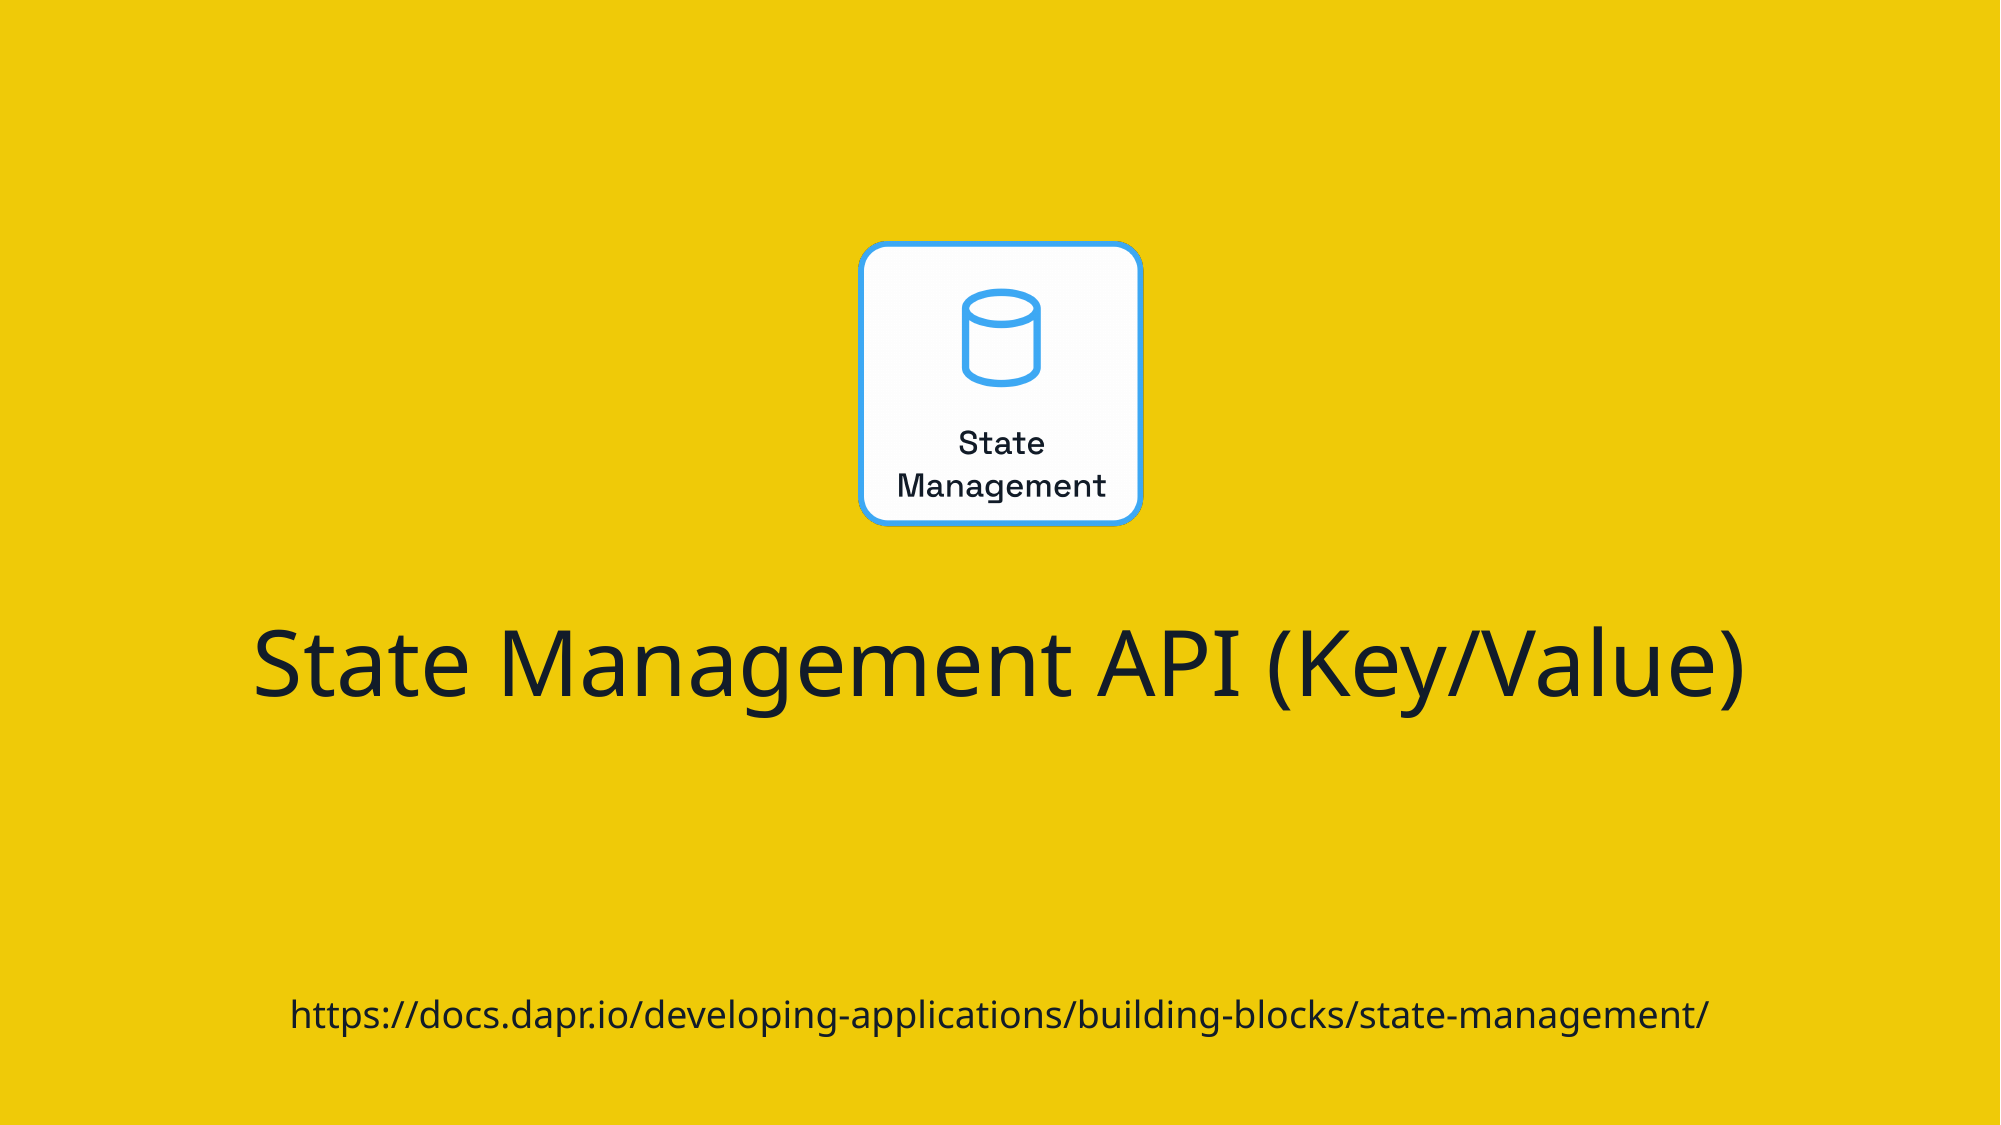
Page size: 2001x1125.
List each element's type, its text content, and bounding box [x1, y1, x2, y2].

title State Management API (Key/Value) [30, 590, 1970, 743]
text_box https://docs.dapr.io/developing-applications/building-blocks/state-management/ [139, 983, 1861, 1044]
picture [852, 235, 1148, 532]
